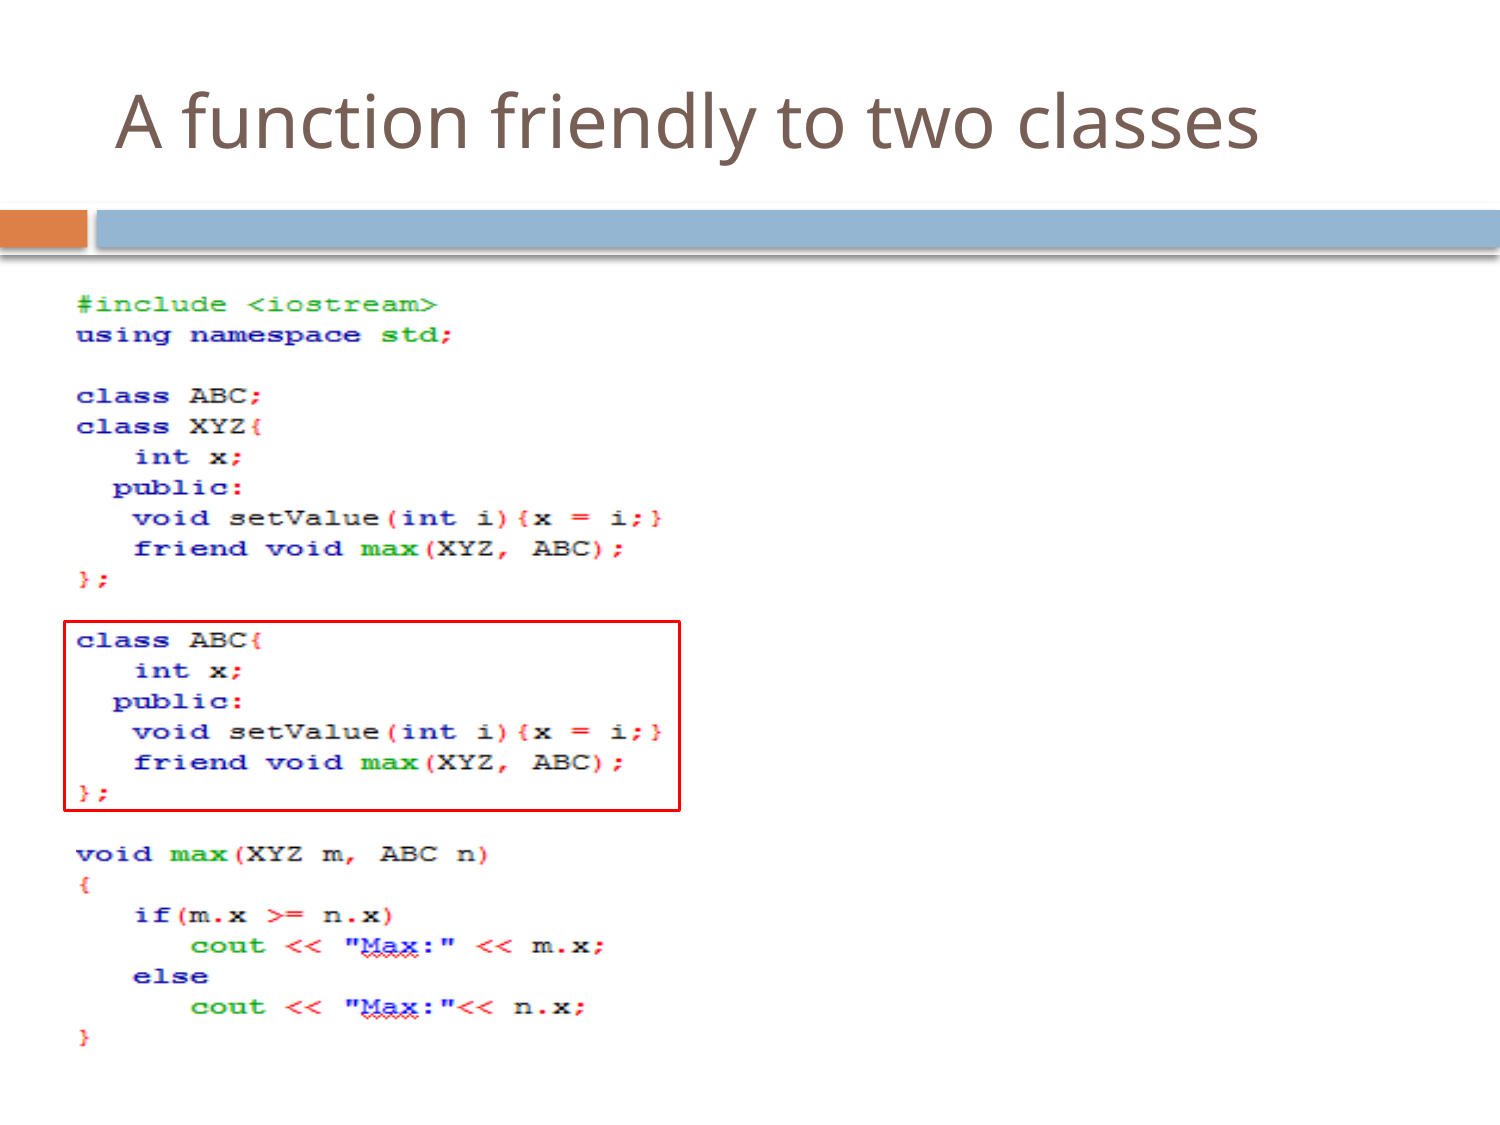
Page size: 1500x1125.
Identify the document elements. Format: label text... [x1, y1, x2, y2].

title A function friendly to two classes [100, 37, 1438, 200]
picture [76, 290, 692, 1059]
text_box [63, 620, 70, 812]
